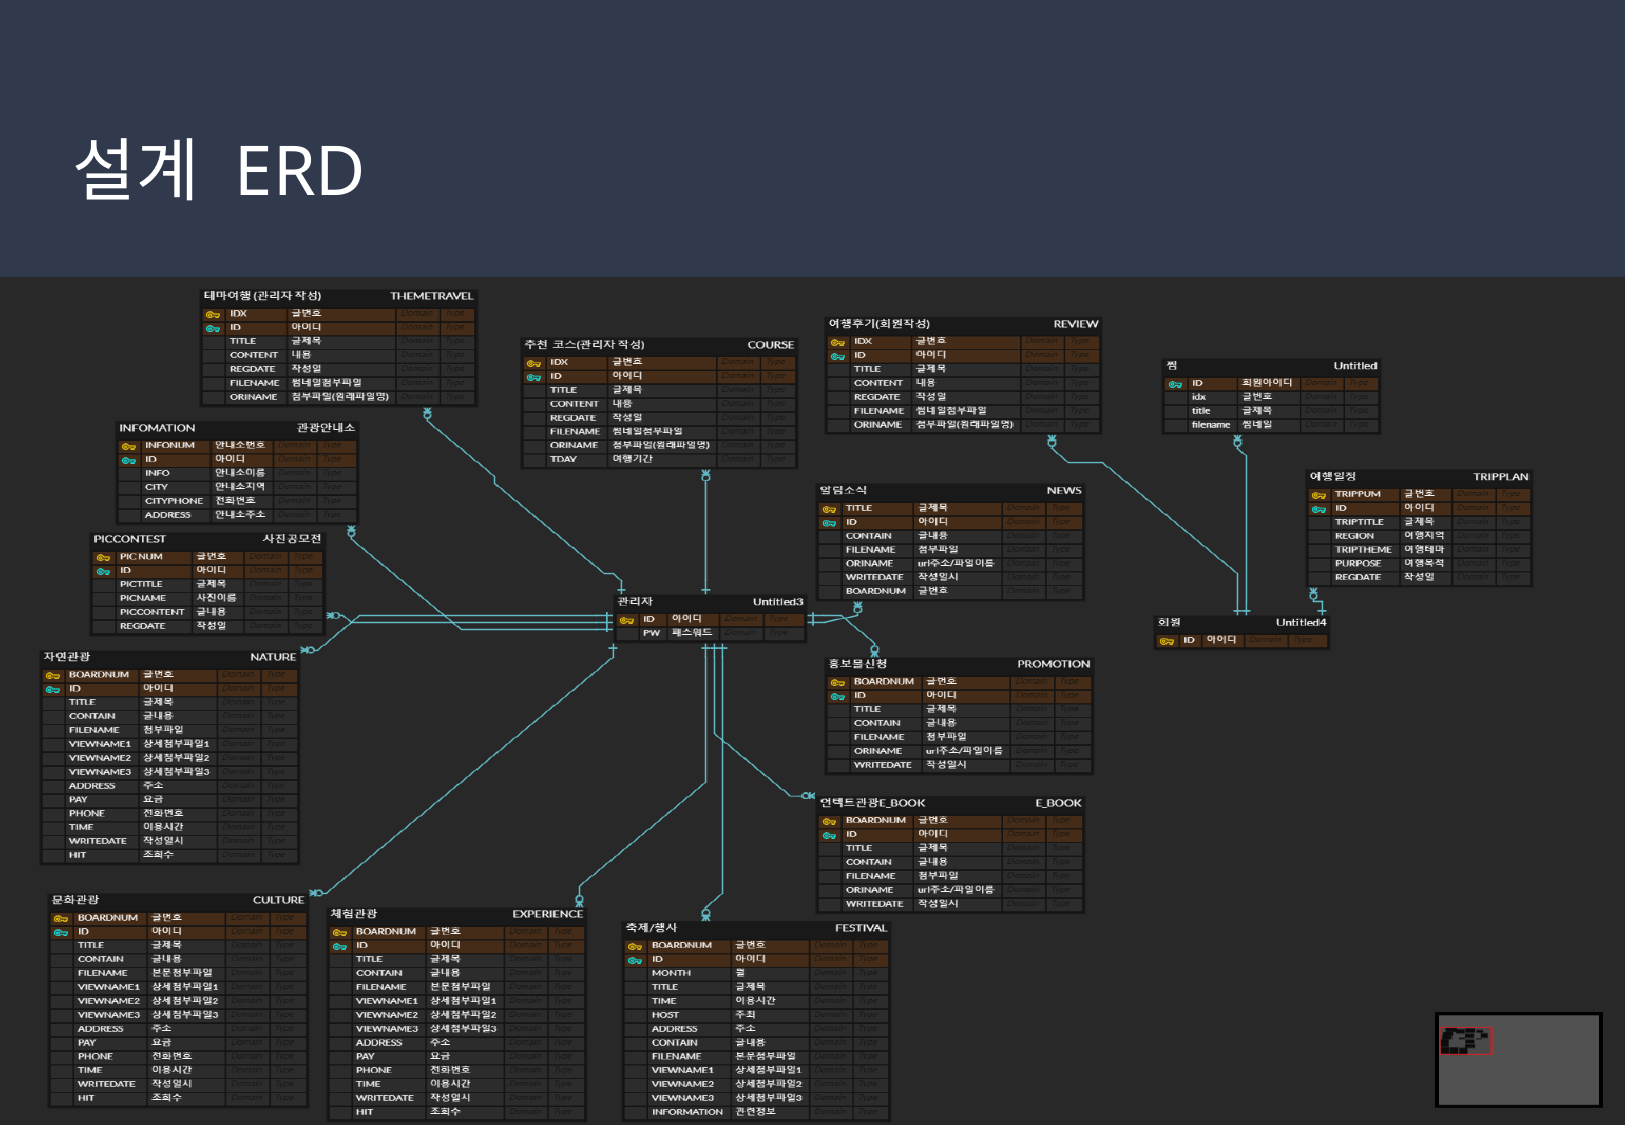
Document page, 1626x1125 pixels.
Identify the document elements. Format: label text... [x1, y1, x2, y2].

title 설계 ERD [55, 109, 1570, 246]
picture [0, 277, 1625, 1125]
